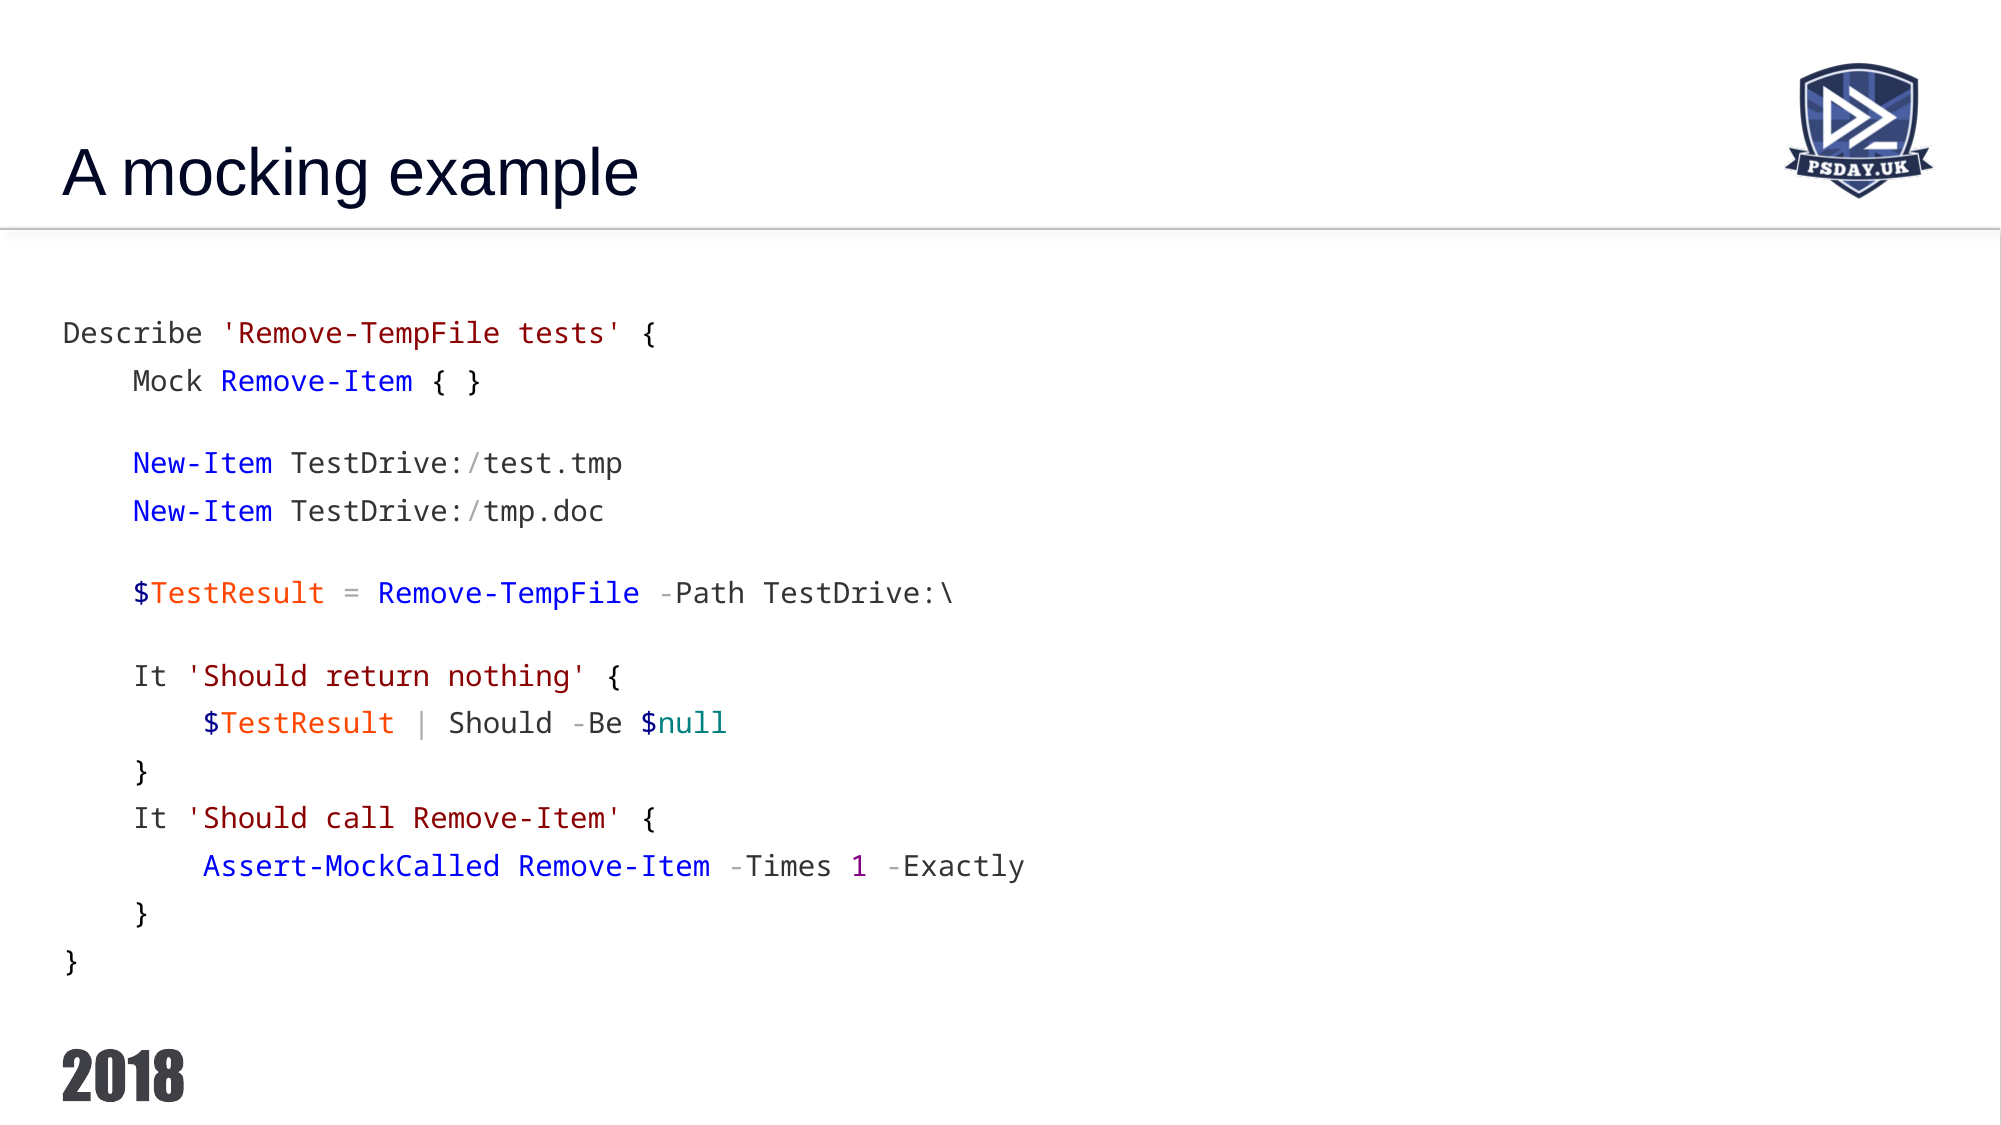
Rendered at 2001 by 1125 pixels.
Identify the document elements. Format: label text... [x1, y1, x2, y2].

list Describe 'Remove-TempFile tests' { Mock Remove-Item { } New-Item TestDrive:/test.tmp New-Item TestDrive:/tmp.doc $TestResult = Remove-TempFile -Path TestDrive:\ It 'Should return nothing' { $TestResult | Should -Be $null } It 'Should call Remove-Item' { Assert-MockCalled Remove-Item -Times 1 -Exactly } } [62, 276, 1937, 1016]
picture [1781, 53, 1937, 209]
title A mocking example [62, 128, 1772, 209]
